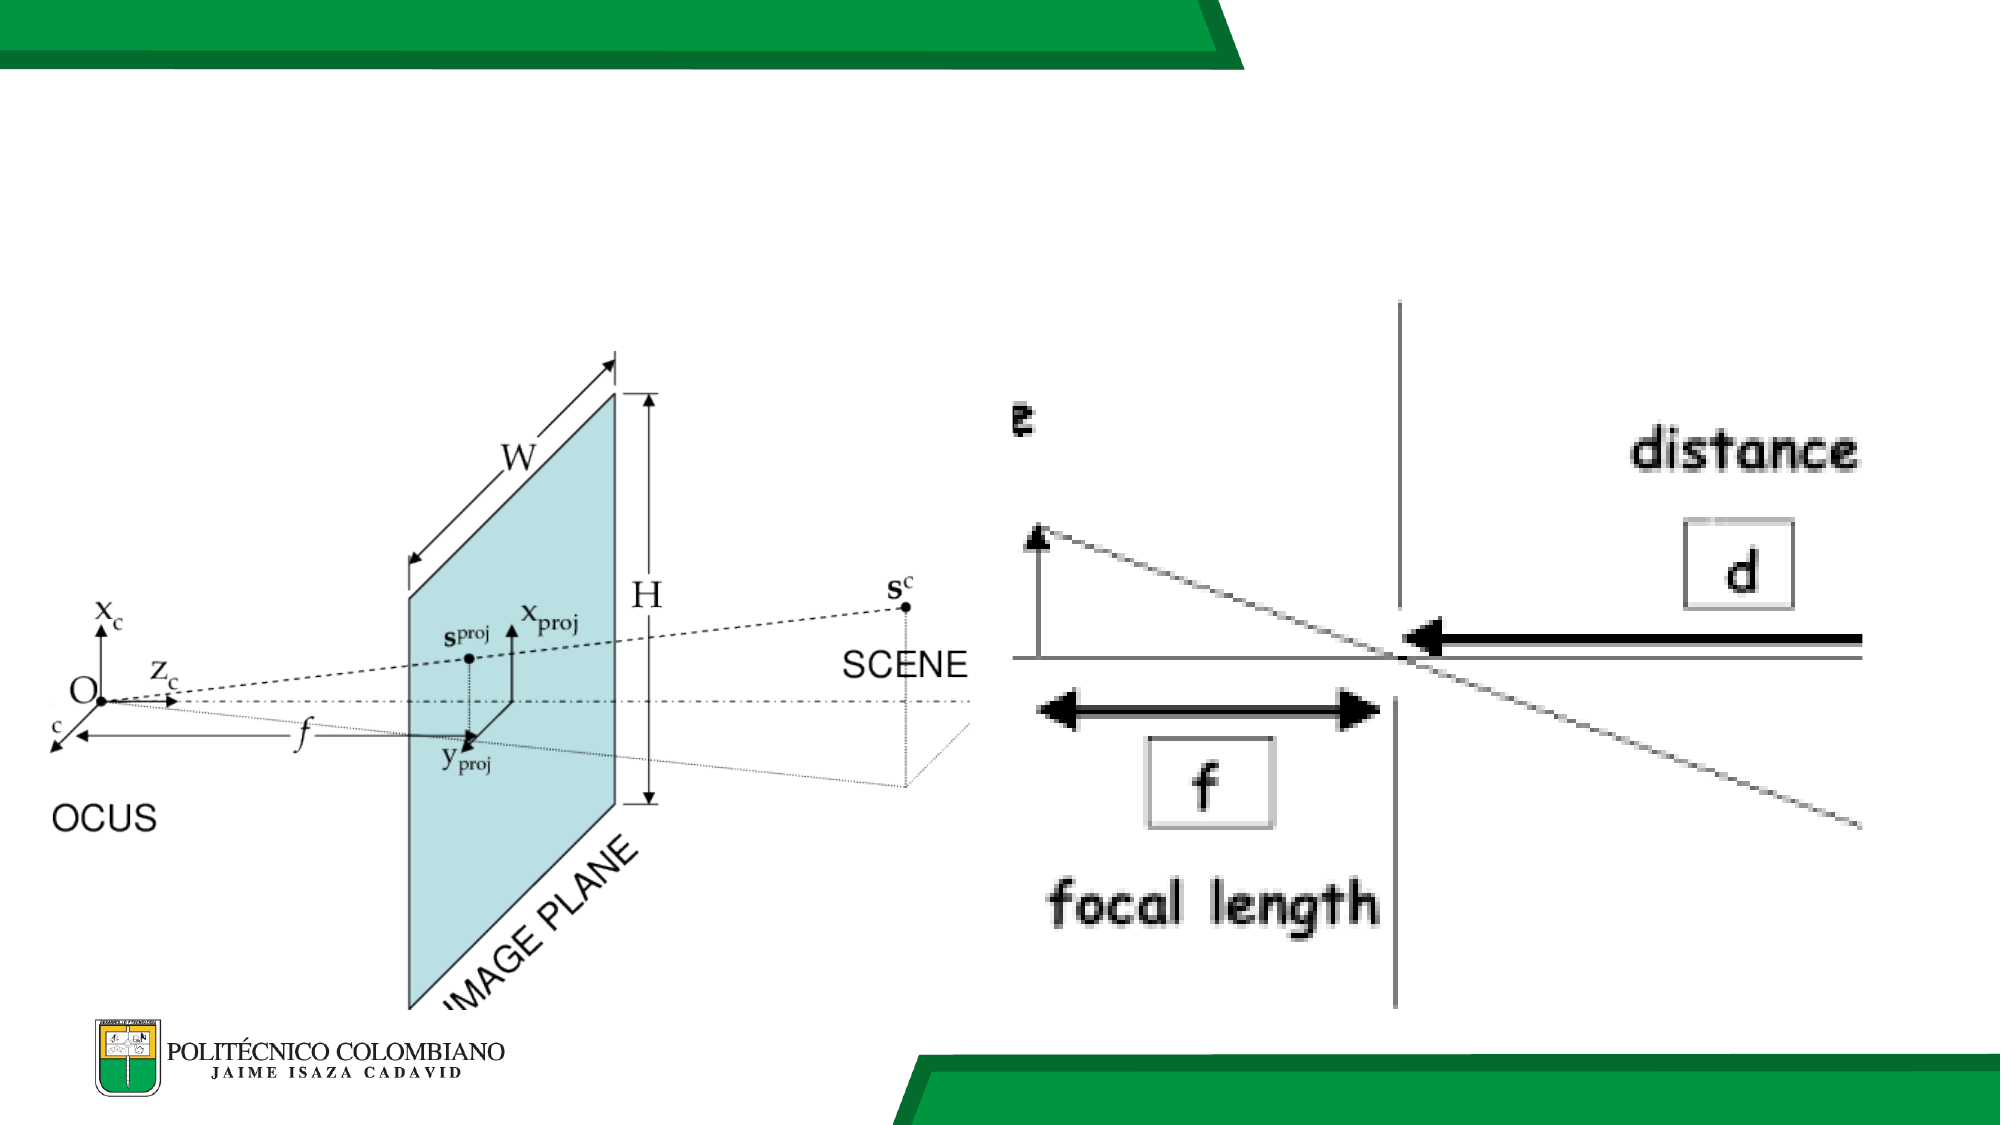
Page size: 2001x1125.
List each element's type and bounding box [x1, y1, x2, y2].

list [1012, 299, 1863, 1014]
picture [0, 0, 2000, 1125]
list [0, 351, 970, 1010]
